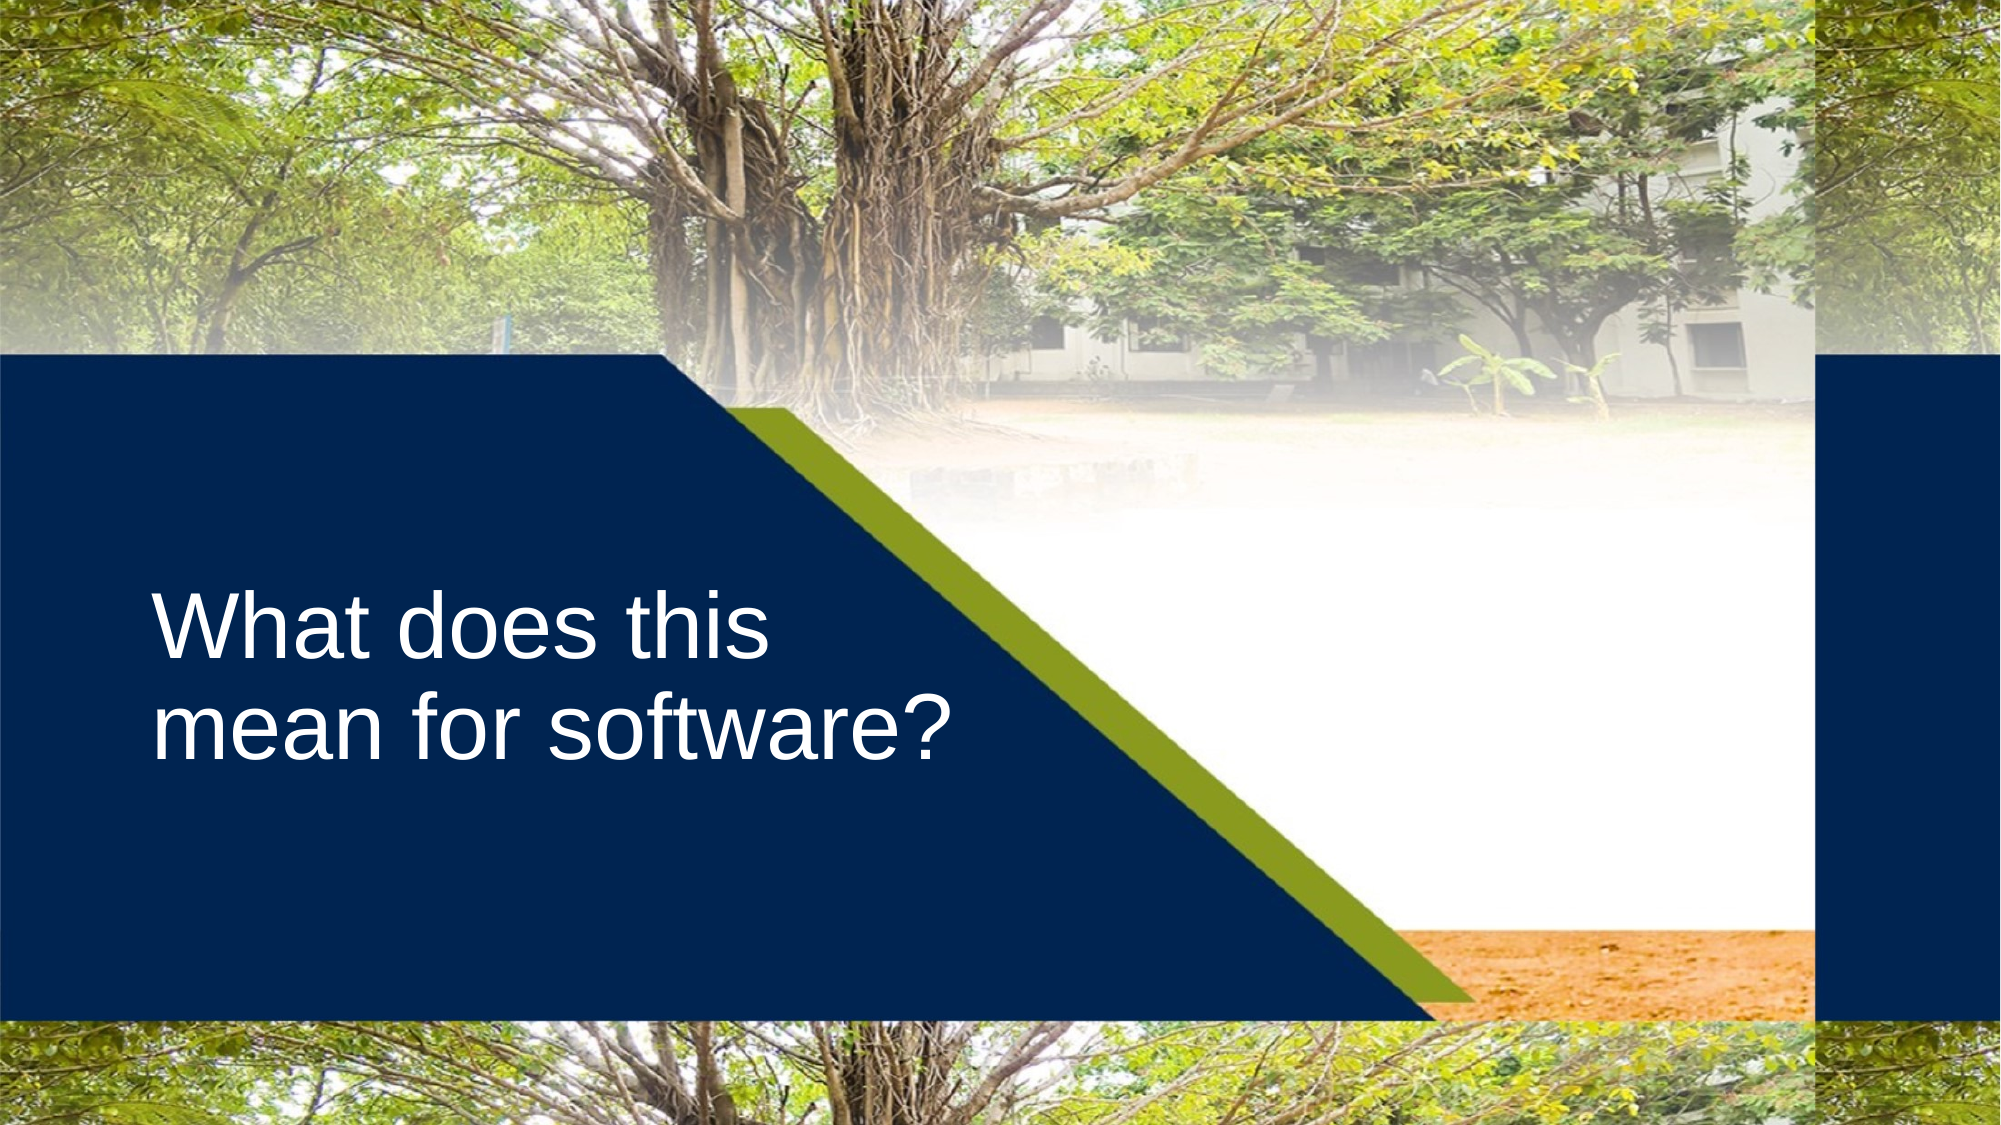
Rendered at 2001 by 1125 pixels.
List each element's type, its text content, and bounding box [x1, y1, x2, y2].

title What does this mean for software? [136, 364, 1000, 788]
picture [0, 0, 2001, 1125]
